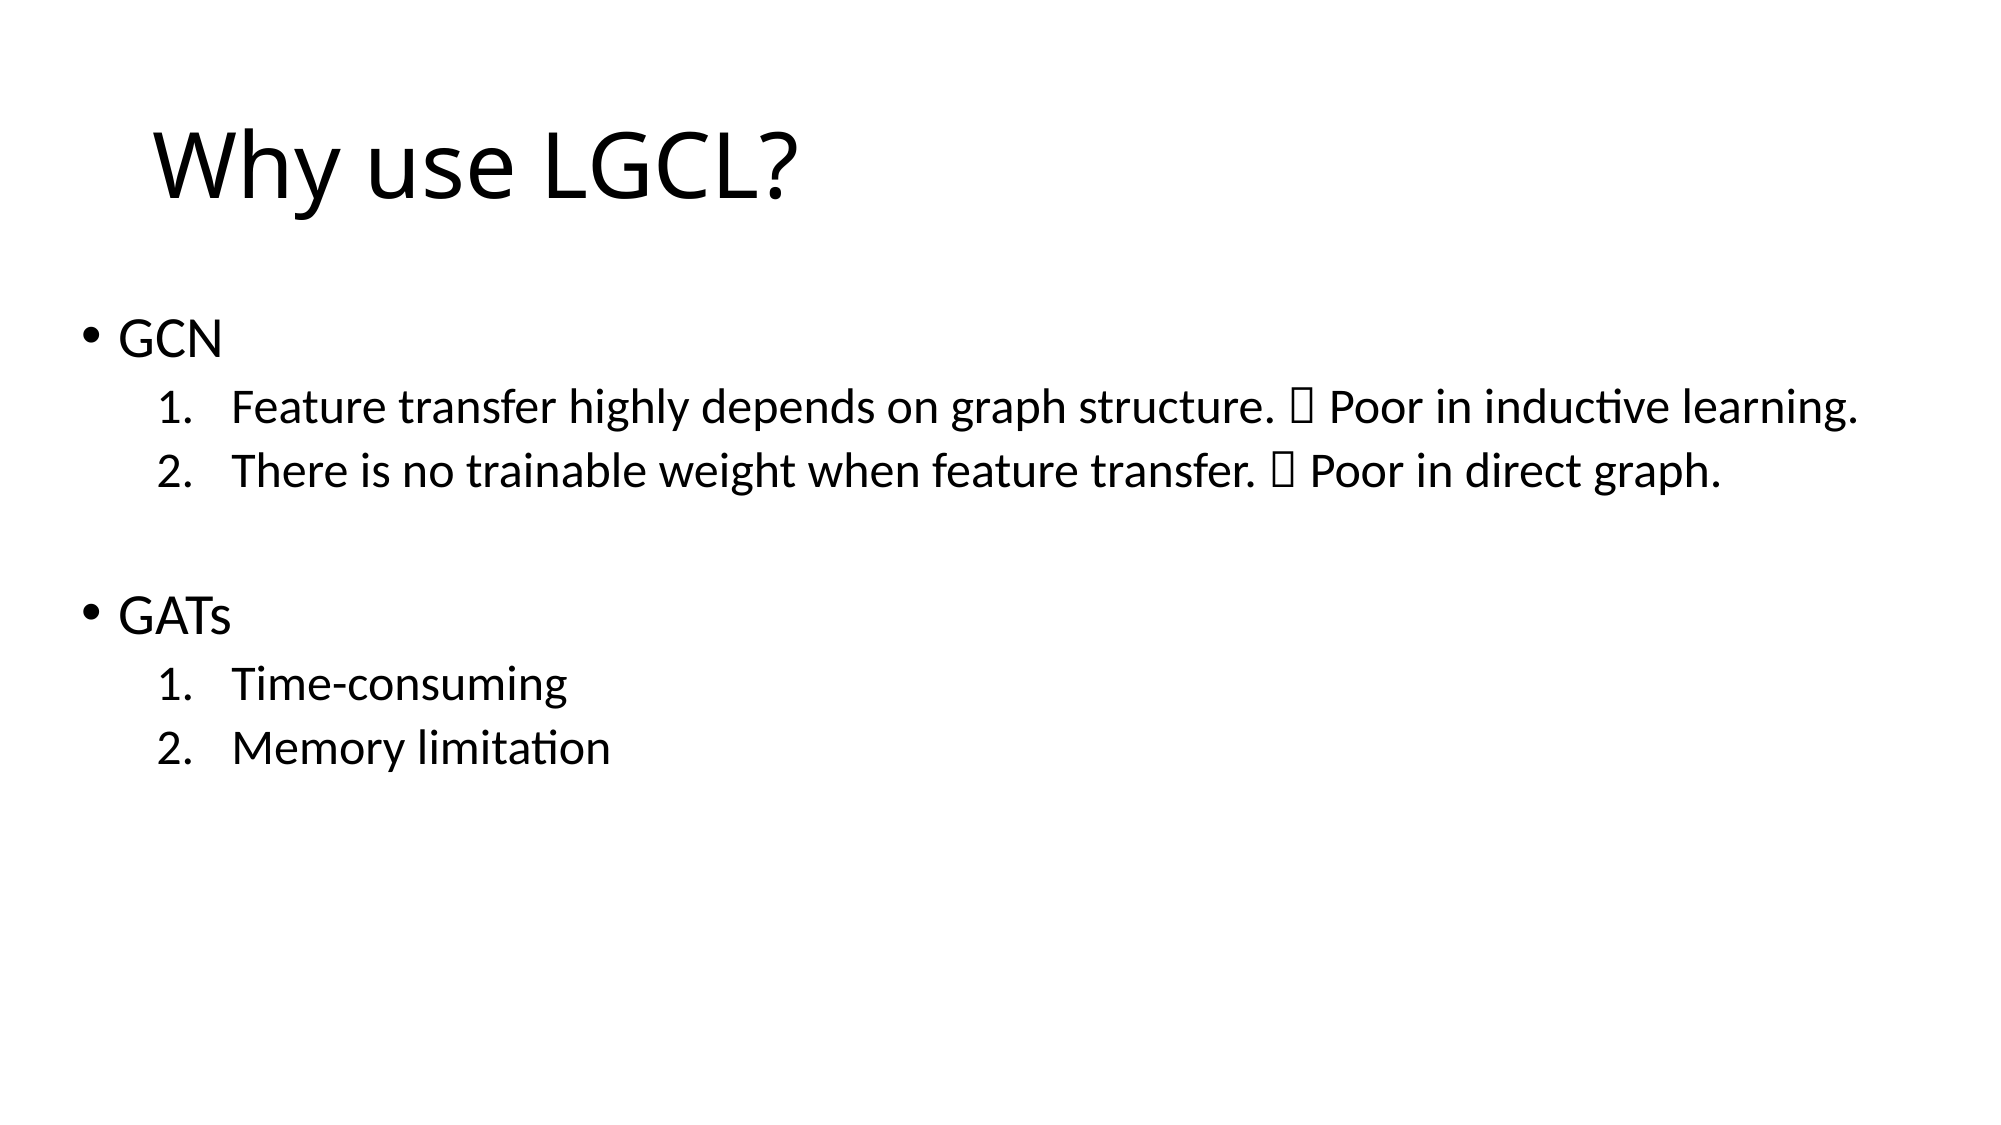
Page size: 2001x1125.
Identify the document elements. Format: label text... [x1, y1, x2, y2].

list GCN Feature transfer highly depends on graph structure.  Poor in inductive learning. There is no trainable weight when feature transfer.  Poor in direct graph. GATs Time-consuming Memory limitation [66, 299, 1928, 1014]
title Why use LGCL? [137, 59, 1863, 278]
